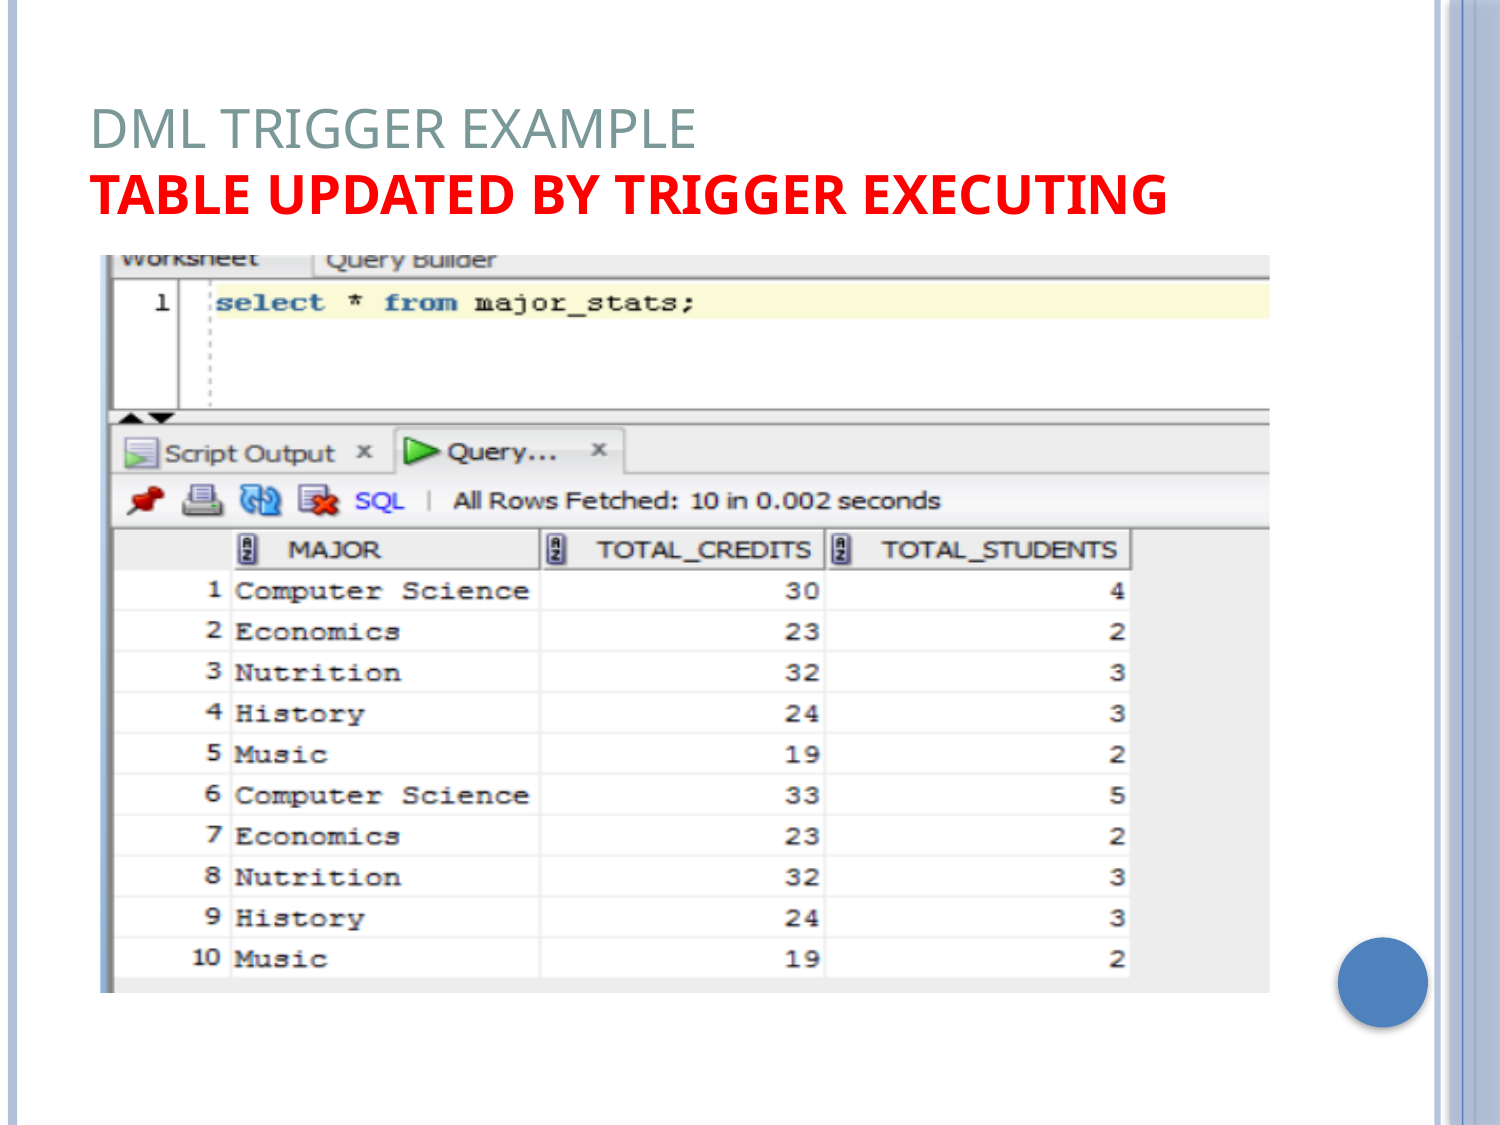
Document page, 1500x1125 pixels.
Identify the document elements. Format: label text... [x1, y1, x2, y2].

title DML Trigger Example Table updated by trigger executing [75, 45, 1300, 233]
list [99, 254, 1271, 994]
